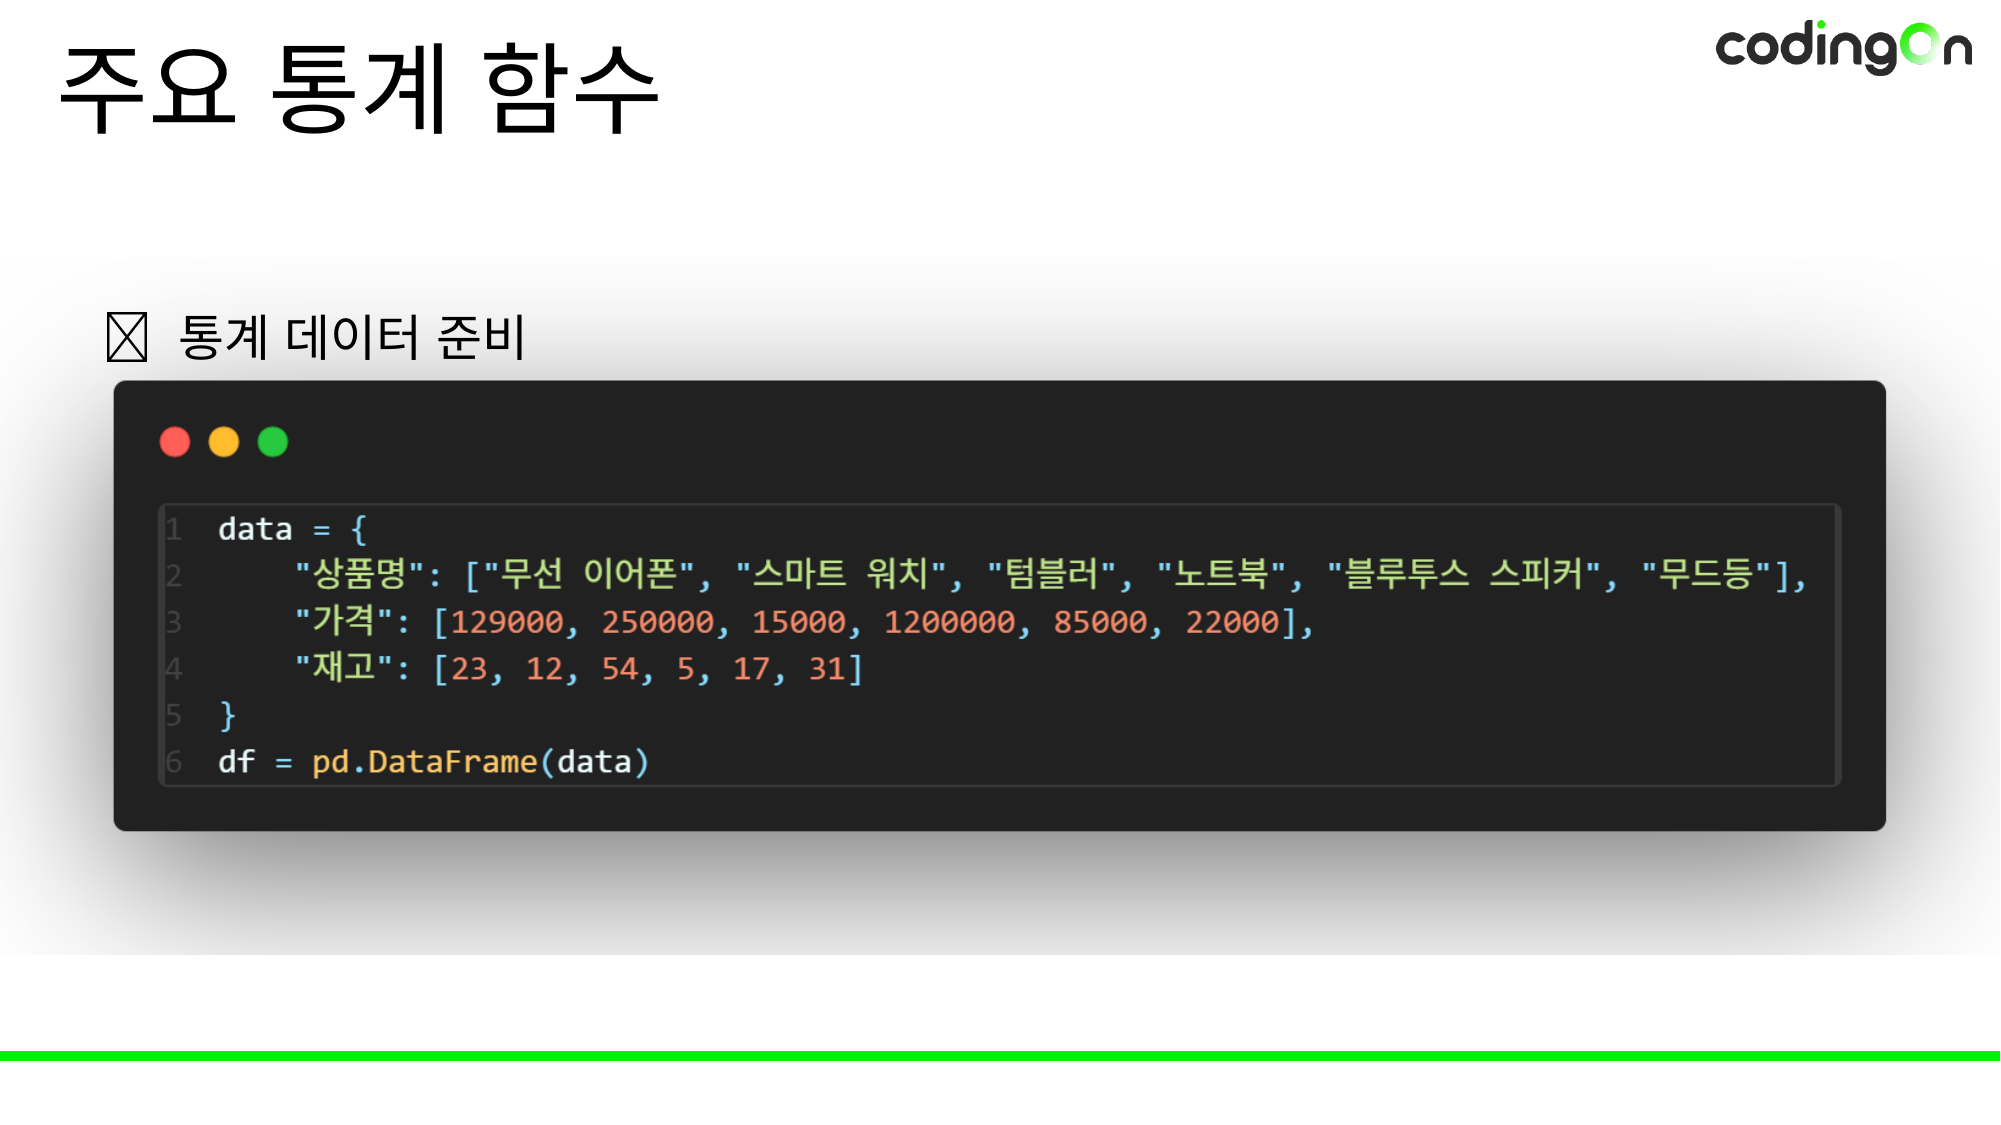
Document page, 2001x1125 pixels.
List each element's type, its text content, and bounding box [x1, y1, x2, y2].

picture [0, 257, 2000, 955]
title 주요 통계 함수 [41, 0, 1767, 188]
picture [1767, 20, 1972, 76]
